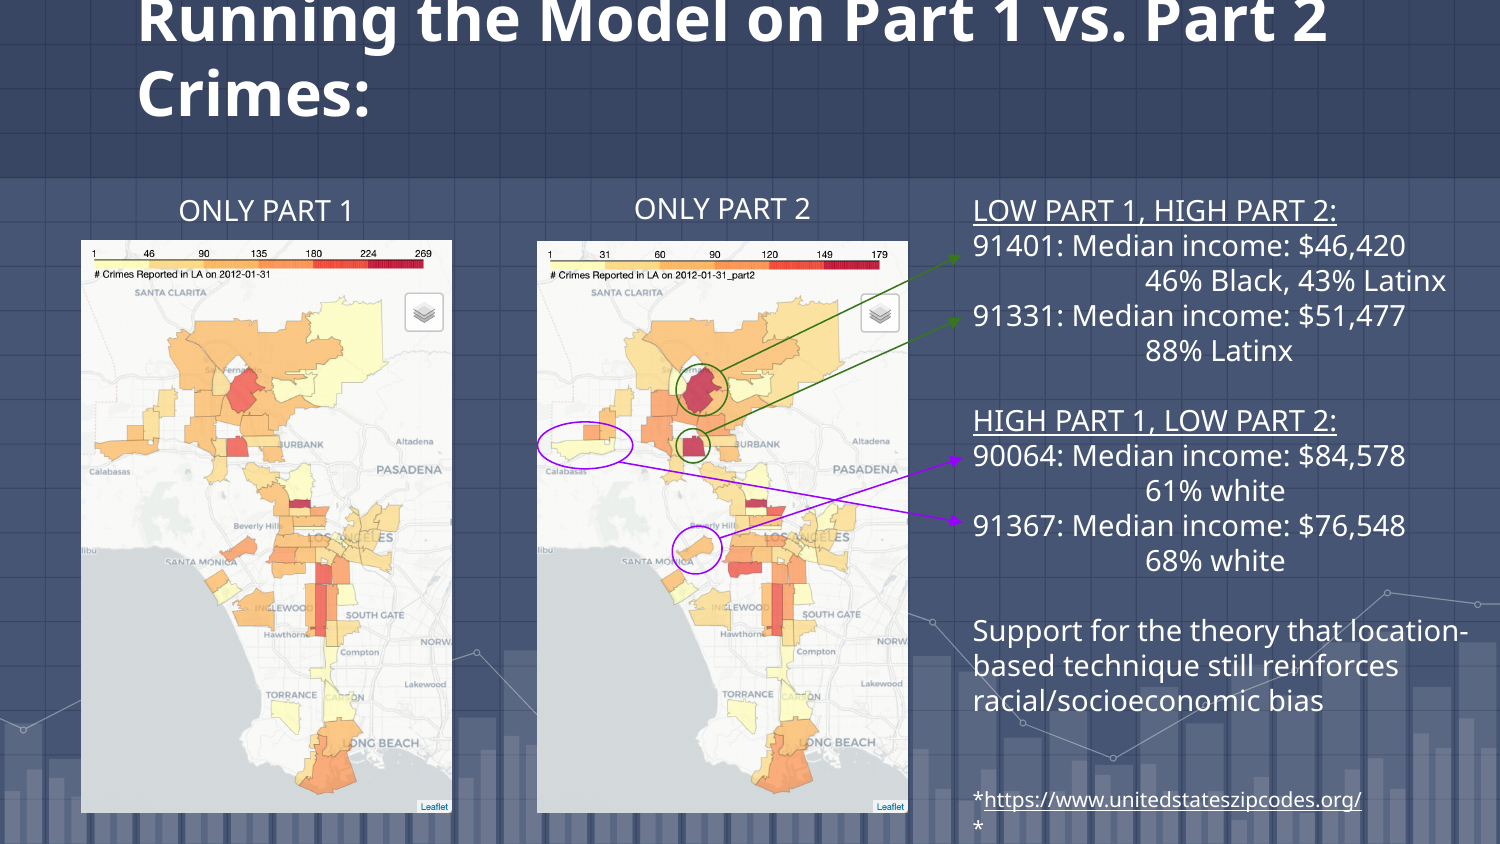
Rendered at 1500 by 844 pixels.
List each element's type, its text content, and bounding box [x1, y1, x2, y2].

text_box ONLY PART 2 [588, 175, 857, 210]
picture [537, 240, 908, 814]
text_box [719, 457, 963, 539]
text_box ONLY PART 1 [133, 177, 401, 213]
picture [81, 240, 453, 813]
text_box LOW PART 1, HIGH PART 2: 91401: Median income: $46,420 46% Black, 43% Latinx 91331: Median income: $51,477 88% Latinx HIGH PART 1, LOW PART 2: 90064: Median income: $84,578 61% white 91367: Median income: $76,548 68% white Support for the theory that location-based technique still reinforces racial/socioeconomic bias *https://www.unitedstateszipcodes.org/ *http://www.laalmanac.com/population/po24la_zip.php [957, 177, 1500, 813]
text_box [719, 254, 962, 372]
title Running the Model on Part 1 vs. Part 2 Crimes: [121, 3, 1425, 144]
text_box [618, 461, 715, 523]
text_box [704, 317, 962, 434]
